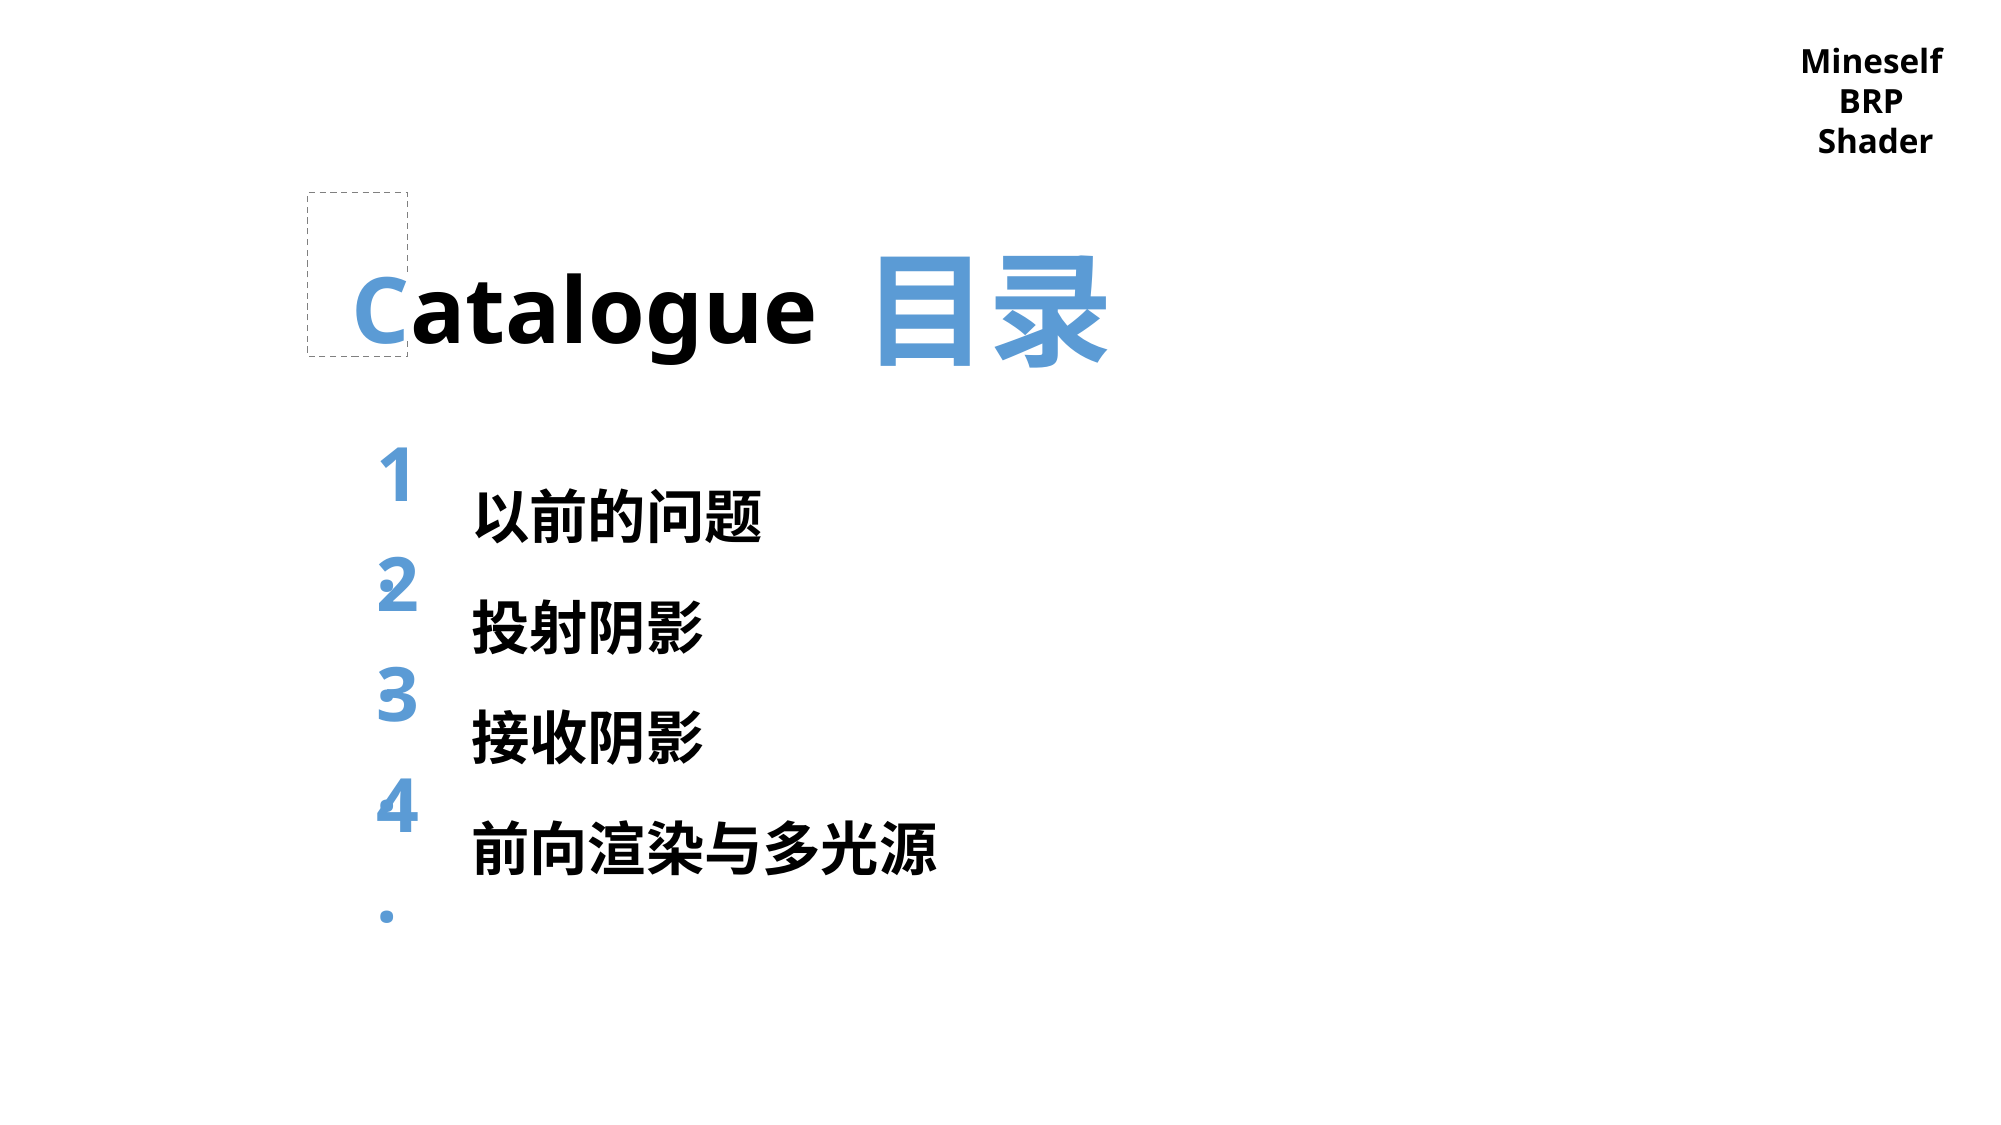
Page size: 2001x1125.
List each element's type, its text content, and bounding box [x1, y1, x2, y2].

text_box Catalogue [350, 250, 858, 363]
text_box 前向渲染与多光源 [471, 811, 969, 882]
text_box 投射阴影 [471, 590, 797, 661]
text_box Mineself BRP Shader [1788, 40, 1964, 160]
text_box 目录 [863, 230, 1251, 383]
text_box [307, 191, 409, 357]
text_box 接收阴影 [471, 701, 969, 772]
text_box 1. [375, 425, 440, 535]
text_box 4. [375, 756, 440, 938]
text_box 3. [375, 646, 440, 756]
text_box 2. [375, 535, 440, 646]
text_box 以前的问题 [471, 480, 797, 551]
